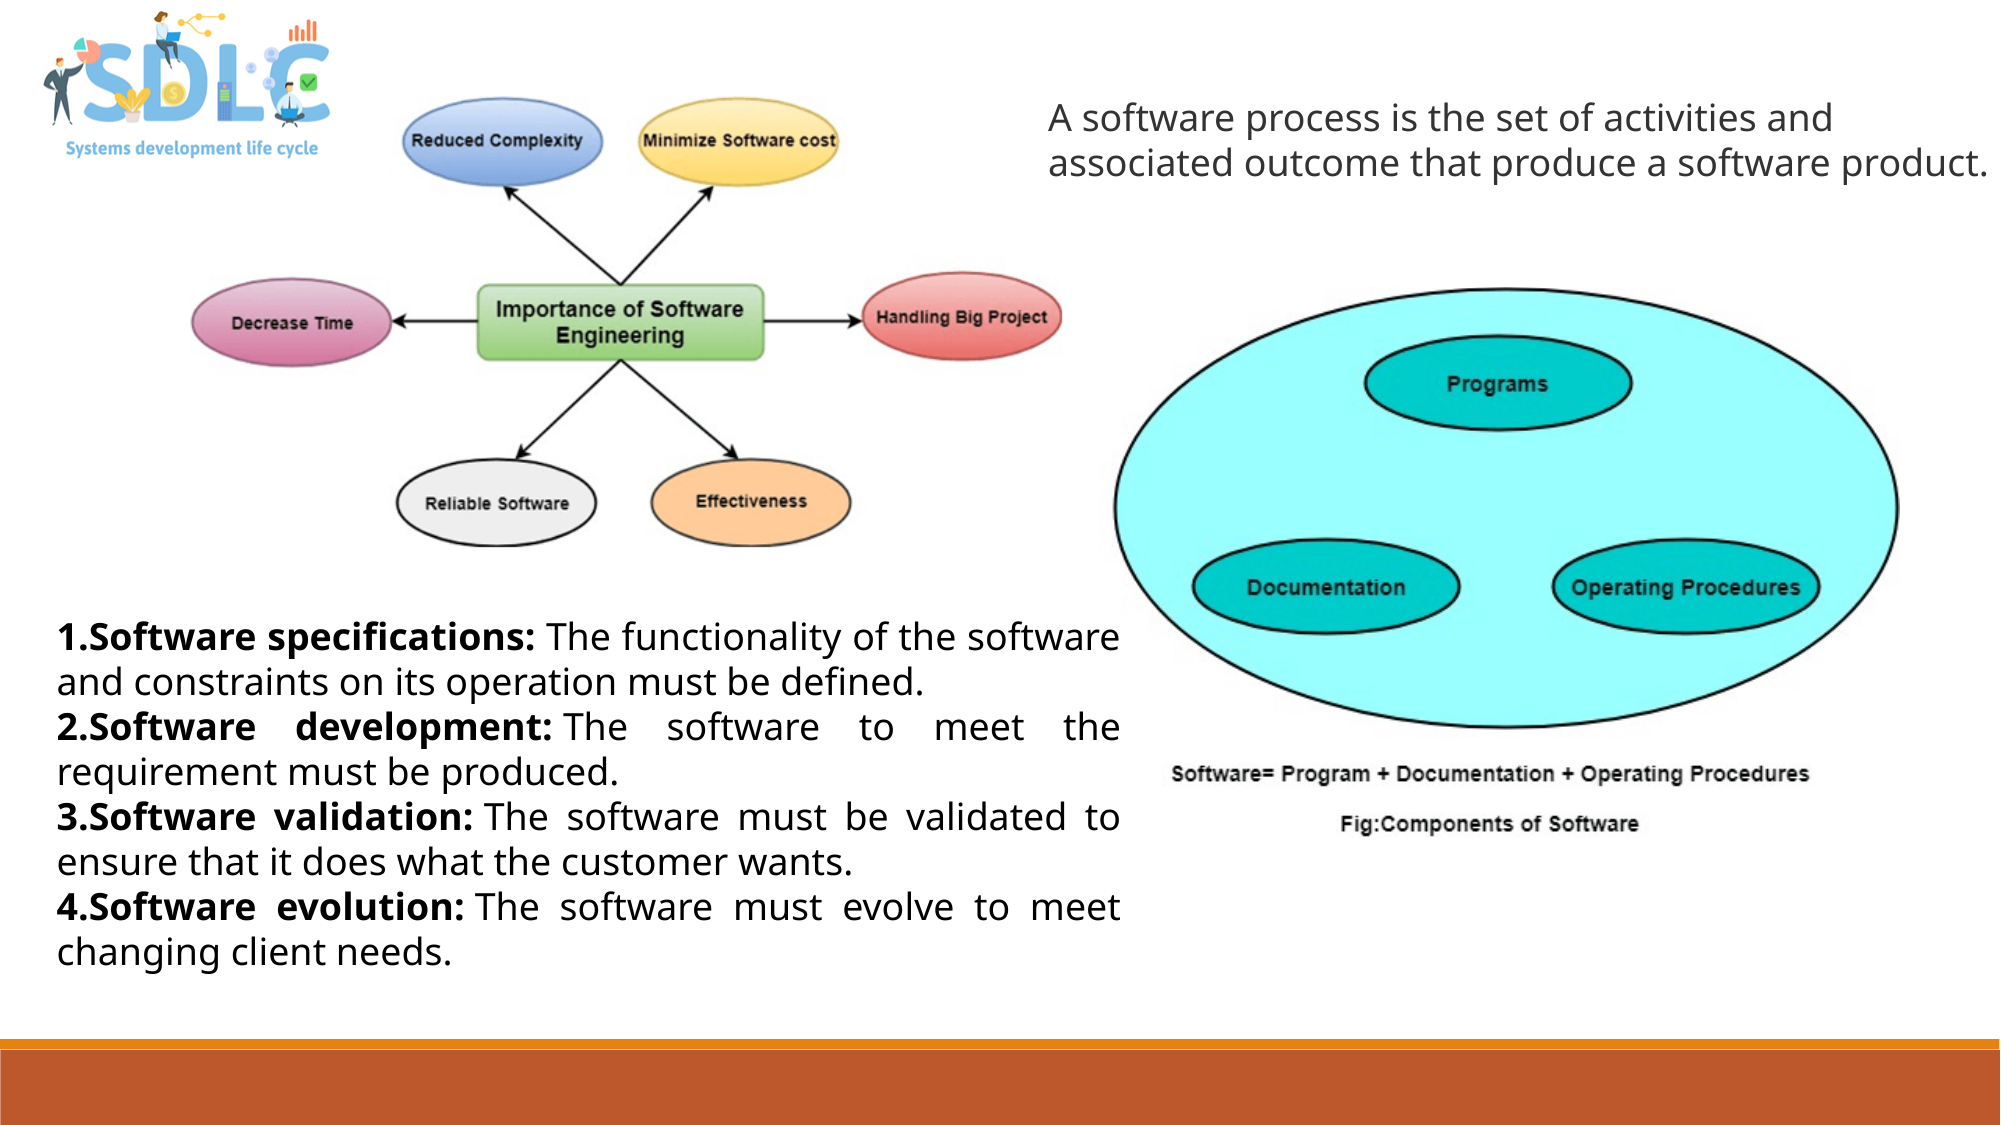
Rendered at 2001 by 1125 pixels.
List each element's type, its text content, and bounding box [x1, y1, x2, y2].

text_box Software specifications: The functionality of the software and constraints on its operation must be defined. Software development: The software to meet the requirement must be produced. Software validation: The software must be validated to ensure that it does what the customer wants. Software evolution: The software must evolve to meet changing client needs. [41, 605, 1137, 981]
picture [1098, 286, 1900, 838]
text_box A software process is the set of activities and associated outcome that produce a software product. [1033, 86, 2000, 192]
picture [0, 8, 1065, 550]
